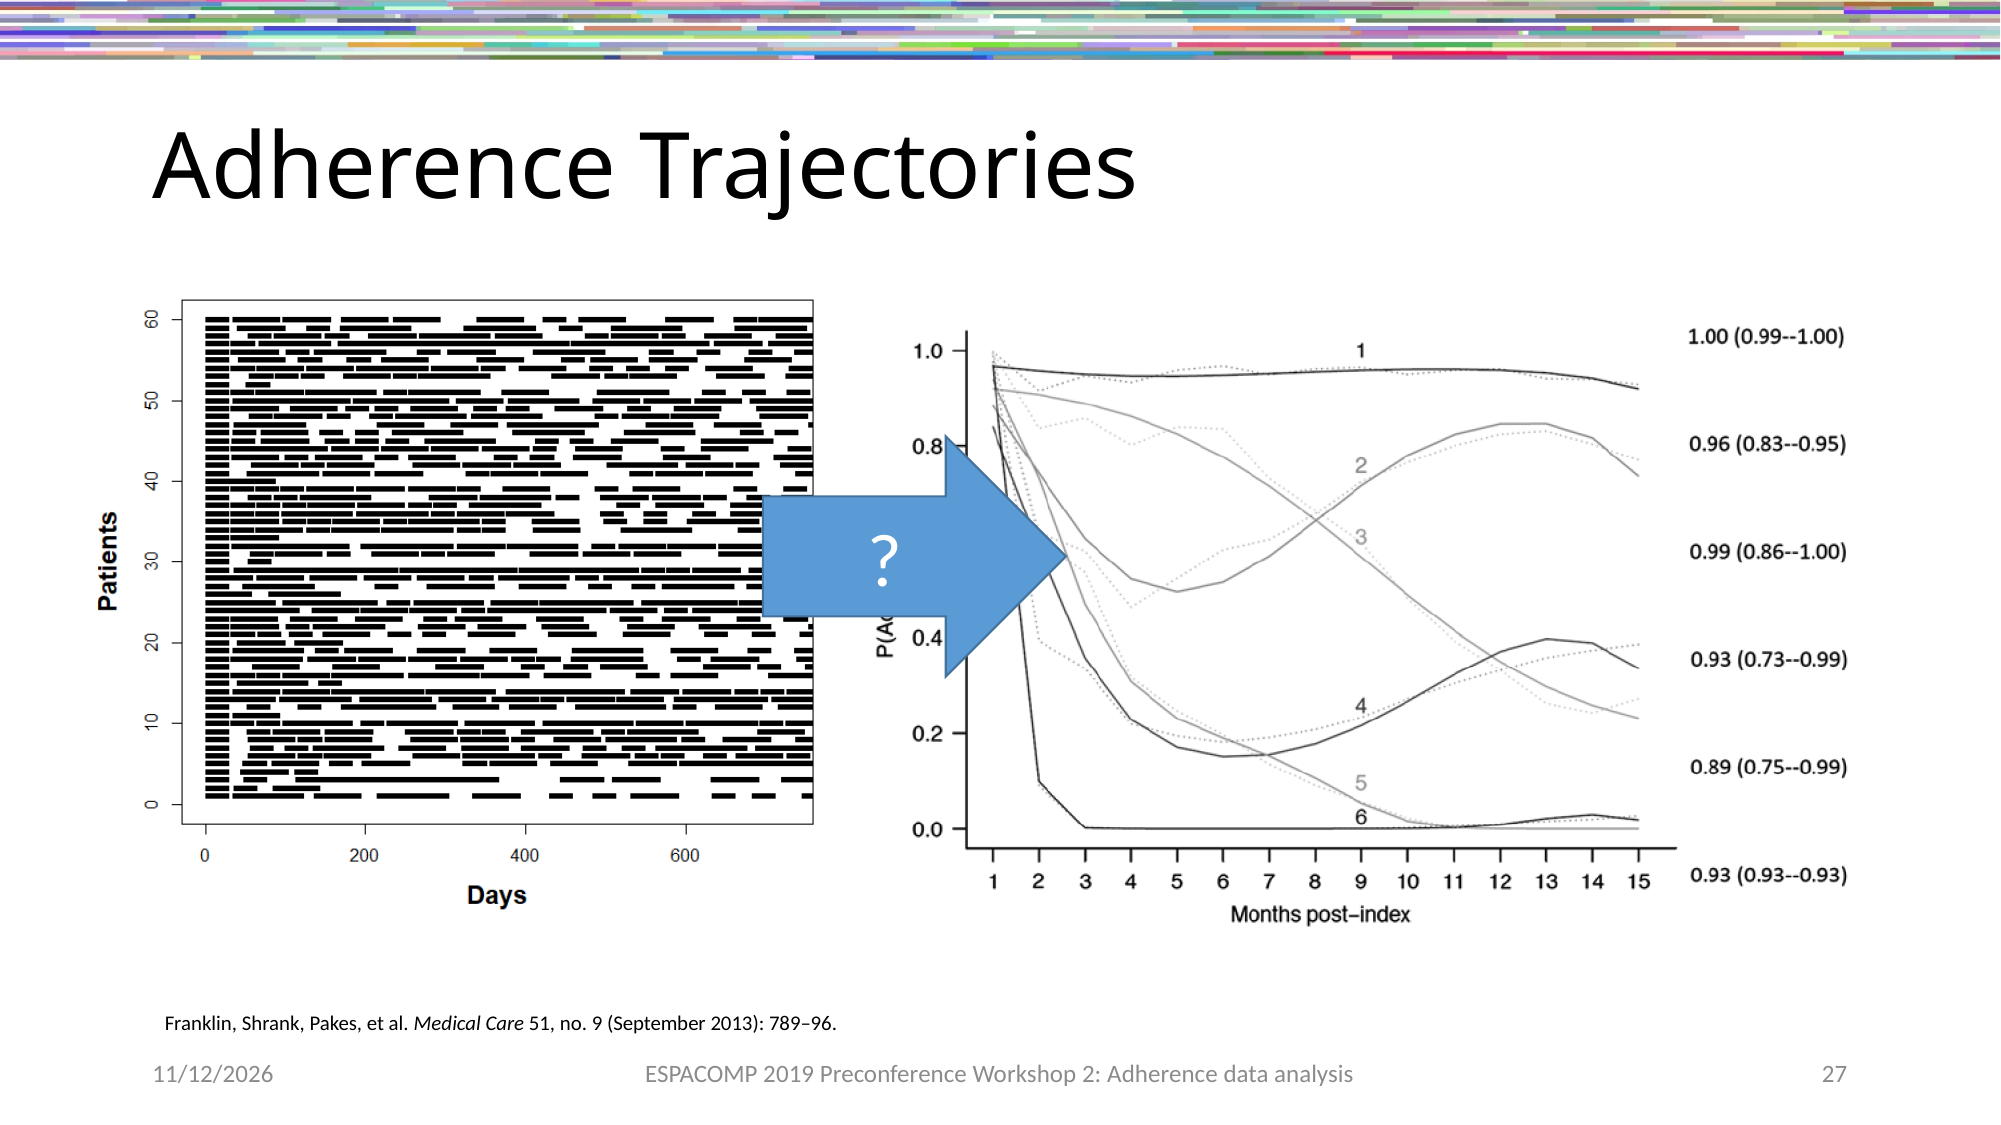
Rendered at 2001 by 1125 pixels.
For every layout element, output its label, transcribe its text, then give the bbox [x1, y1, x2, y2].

footer ESPACOMP 2019 Preconference Workshop 2: Adherence data analysis [588, 1042, 1412, 1103]
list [97, 286, 857, 930]
slide_number 27 [1412, 1042, 1863, 1103]
text_box Franklin, Shrank, Pakes, et al. Medical Care 51, no. 9 (September 2013): 789–96. [149, 1002, 1875, 1043]
picture [857, 299, 1863, 930]
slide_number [137, 1042, 588, 1103]
picture [0, 0, 2001, 60]
title Adherence Trajectories [137, 59, 1863, 278]
